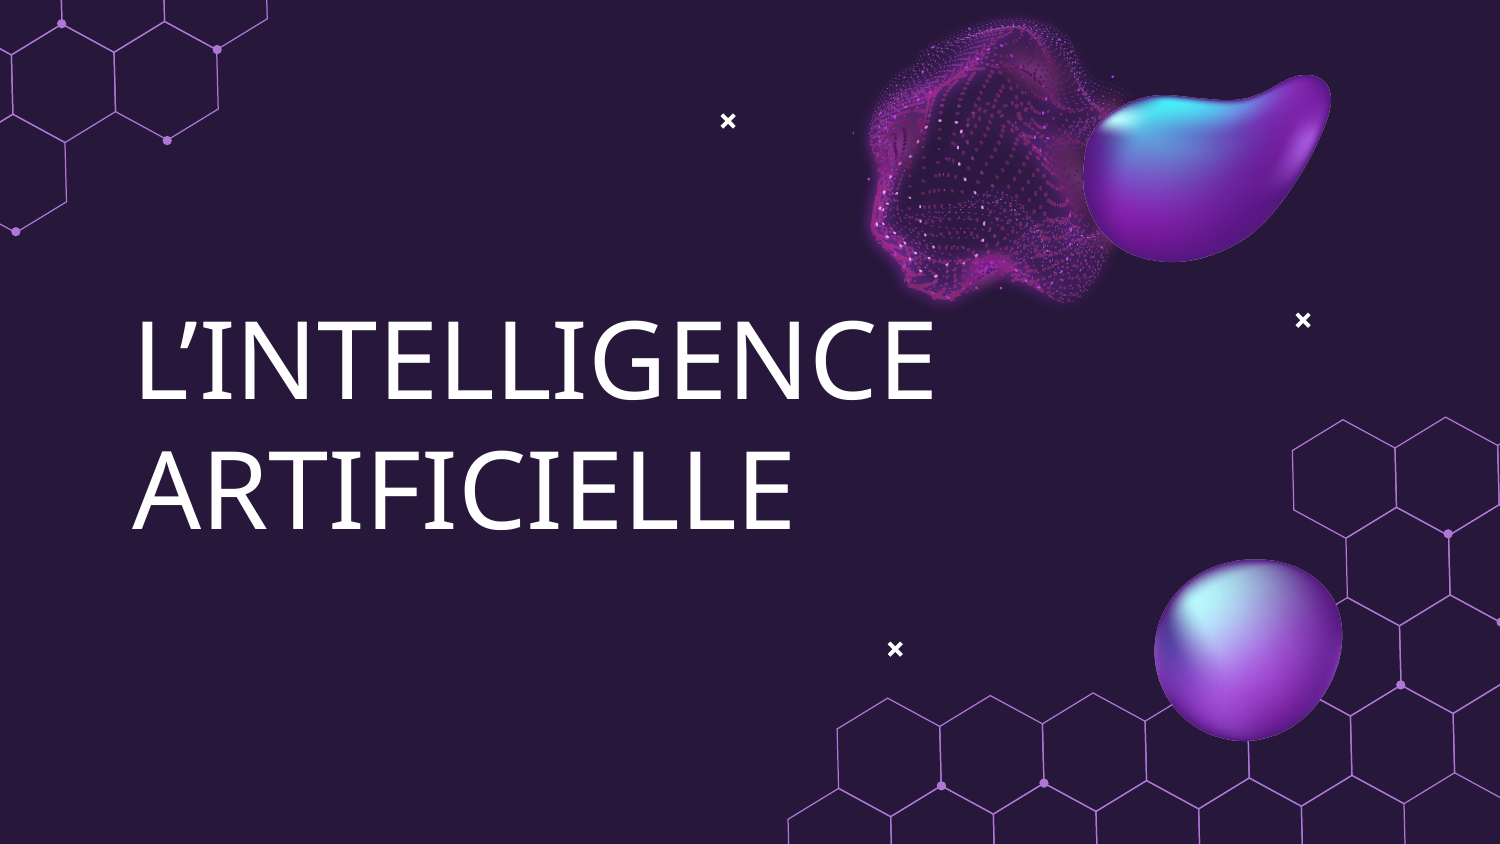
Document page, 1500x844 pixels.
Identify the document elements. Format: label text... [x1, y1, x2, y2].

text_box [721, 114, 735, 128]
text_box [888, 642, 902, 656]
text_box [1296, 313, 1310, 327]
title L’INTELLIGENCE ARTIFICIELLE [116, 206, 1271, 566]
picture [852, 11, 1371, 315]
picture [1130, 533, 1371, 766]
